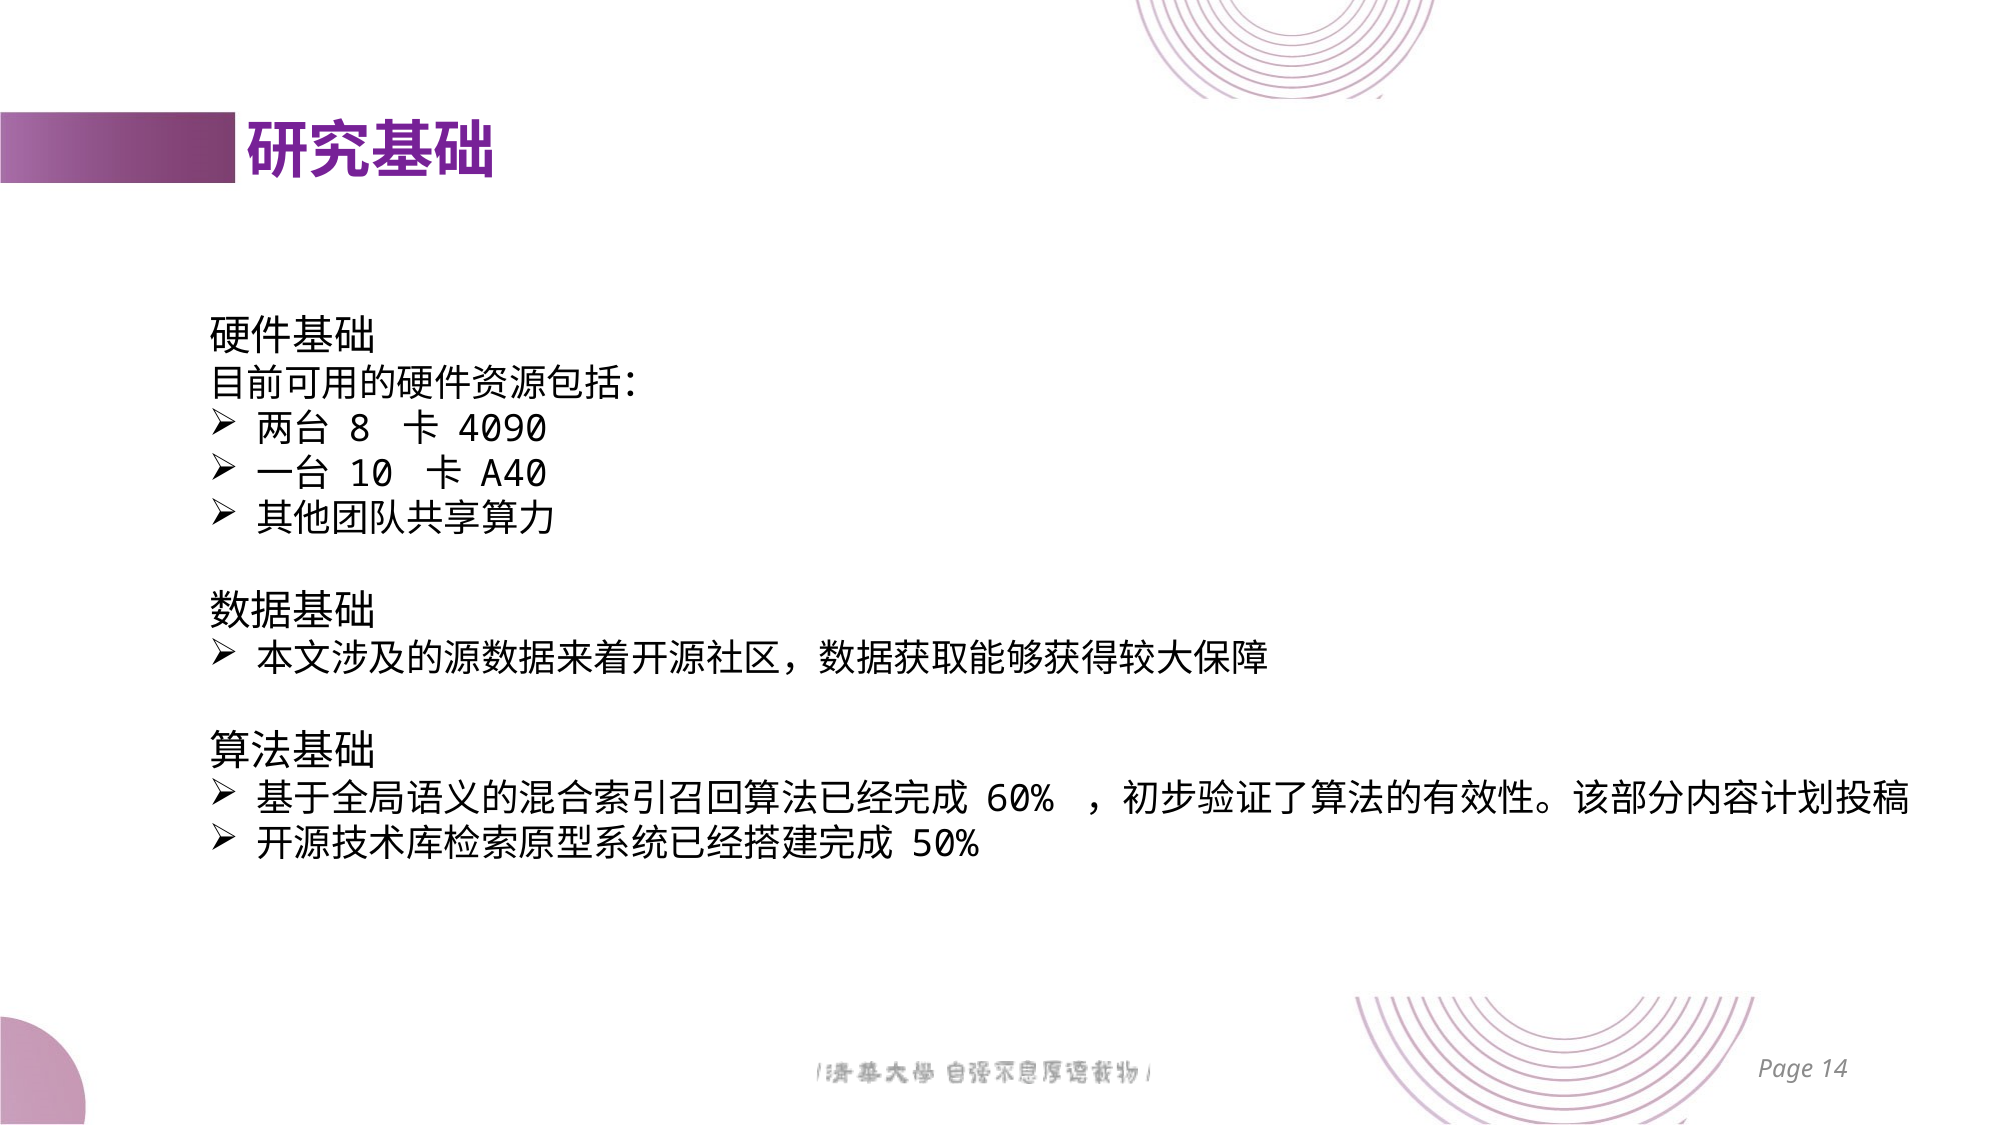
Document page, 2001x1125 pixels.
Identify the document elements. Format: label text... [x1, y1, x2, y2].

picture [0, 0, 2001, 1125]
text_box 硬件基础 目前可用的硬件资源包括： 两台 8 卡 4090 一台 10 卡 A40 其他团队共享算力 数据基础 本文涉及的源数据来着开源社区，数据获取能够获得较大保障 算法基础 基于全局语义的混合索引召回算法已经完成 60% ，初步验证了算法的有效性。该部分内容计划投稿 开源技术库检索原型系统已经搭建完成 50% [194, 301, 1925, 1007]
title 研究基础 [231, 106, 1153, 198]
slide_number Page 14 [1412, 1039, 1863, 1100]
